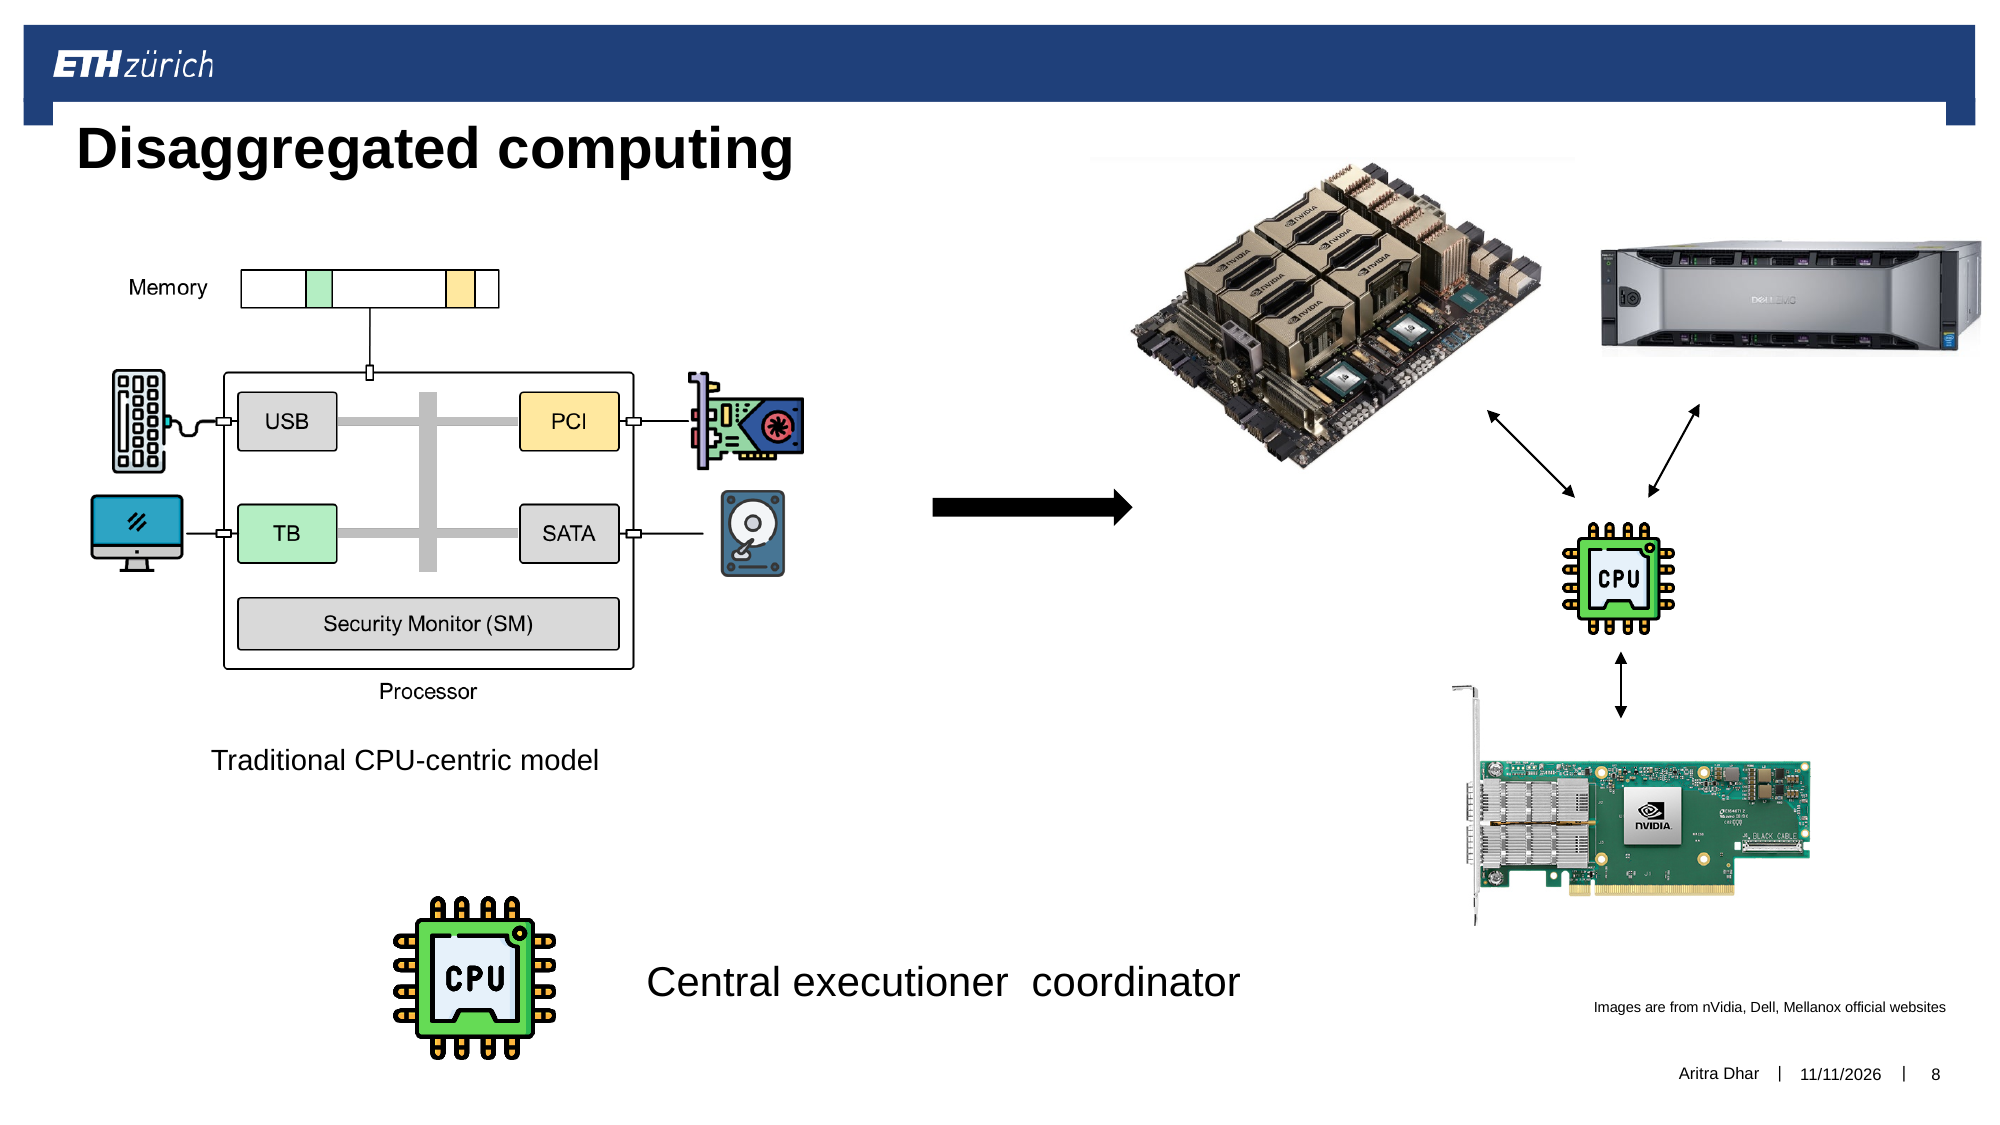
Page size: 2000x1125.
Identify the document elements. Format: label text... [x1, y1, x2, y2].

text_box [930, 490, 1135, 528]
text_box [1648, 403, 1700, 498]
picture [392, 896, 556, 1060]
slide_number 8 [1906, 1034, 1966, 1112]
picture [86, 266, 804, 717]
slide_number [1790, 1034, 1892, 1112]
footer Aritra Dhar [999, 1034, 1760, 1111]
text_box Images are from nVidia, Dell, Mellanox official websites [1579, 990, 1962, 1023]
text_box Traditional CPU-centric model [196, 734, 615, 784]
picture [1561, 522, 1675, 635]
picture [1090, 157, 1576, 481]
picture [1587, 237, 1994, 357]
picture [1451, 682, 1812, 926]
title Disaggregated computing [53, 101, 1946, 262]
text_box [1486, 409, 1576, 498]
